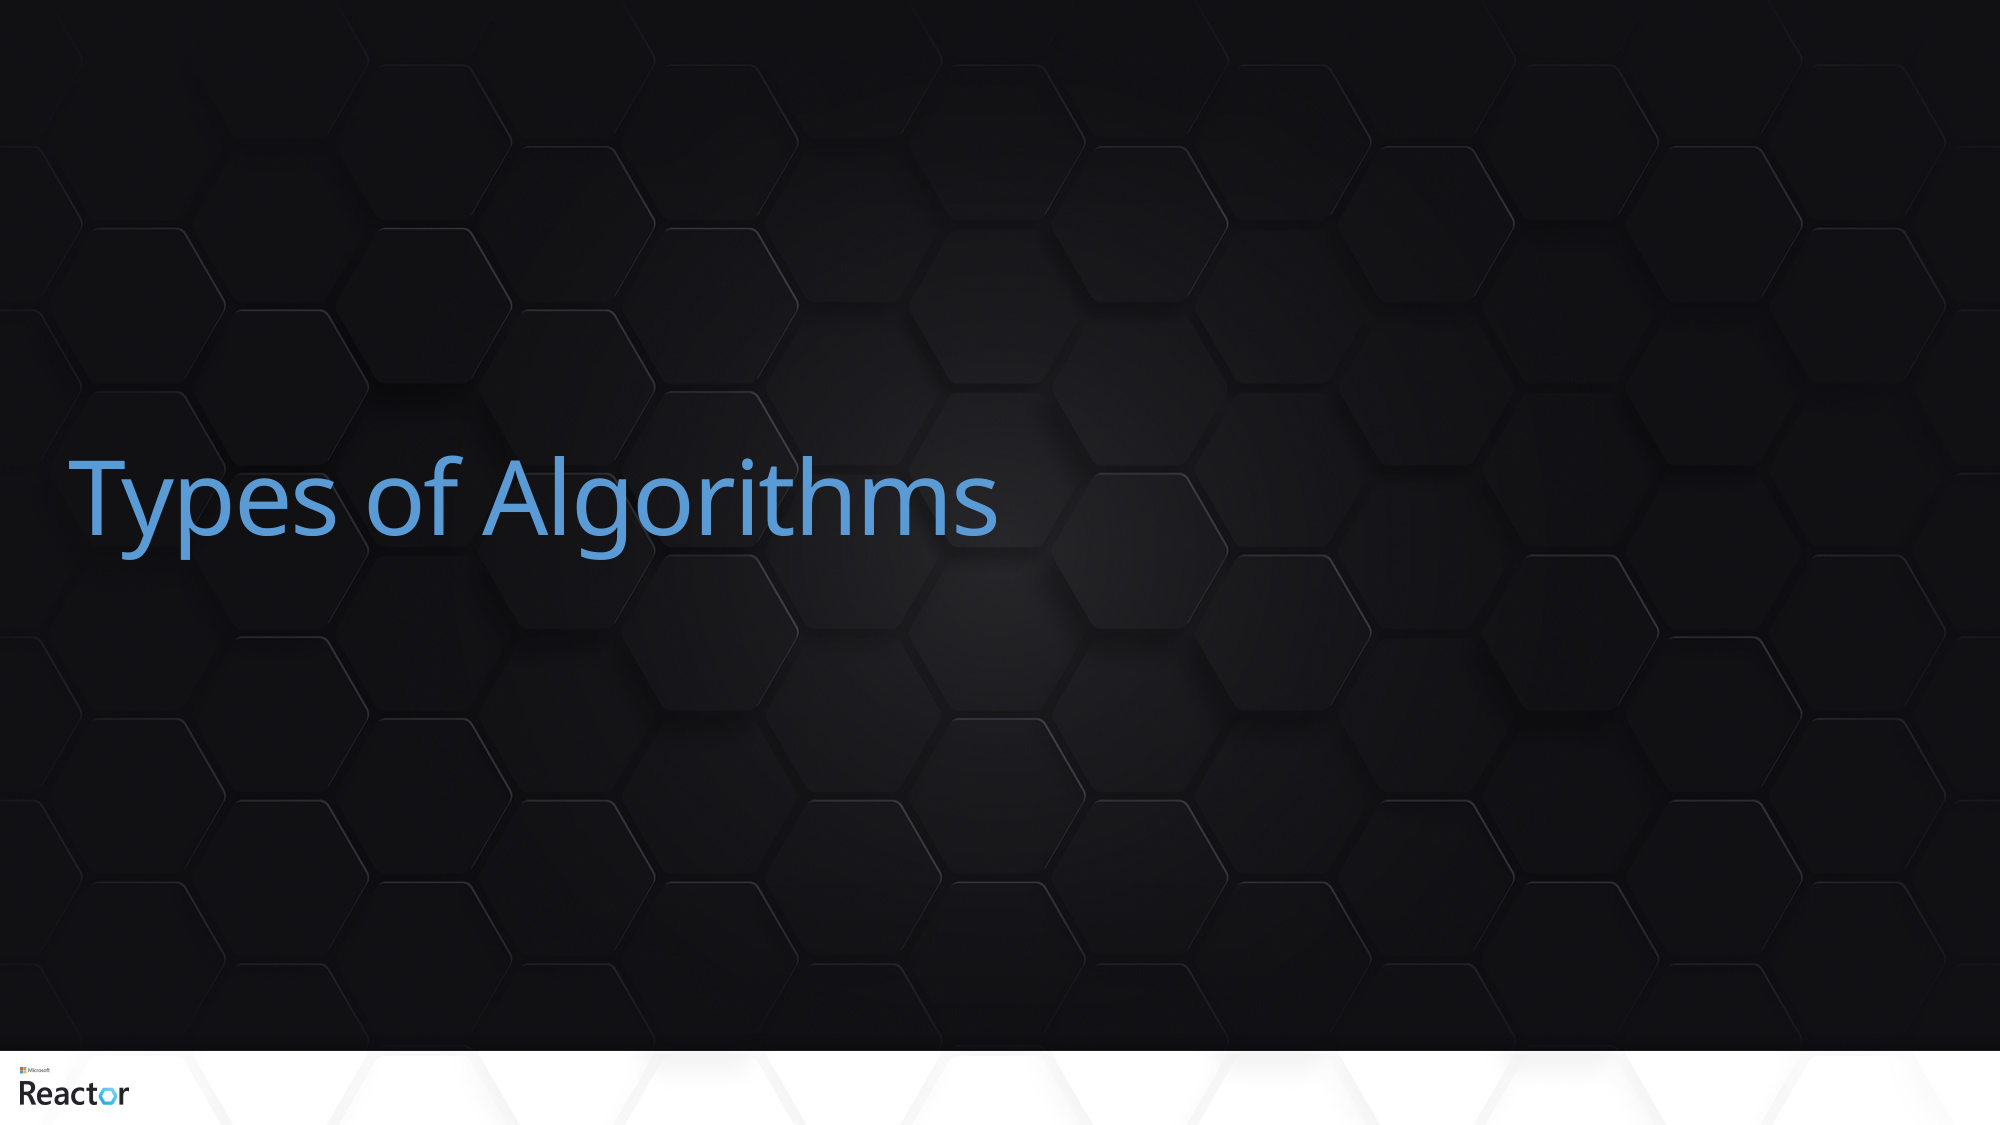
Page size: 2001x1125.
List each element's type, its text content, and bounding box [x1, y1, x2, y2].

title Types of Algorithms [44, 431, 1791, 574]
picture [0, 0, 2000, 1125]
